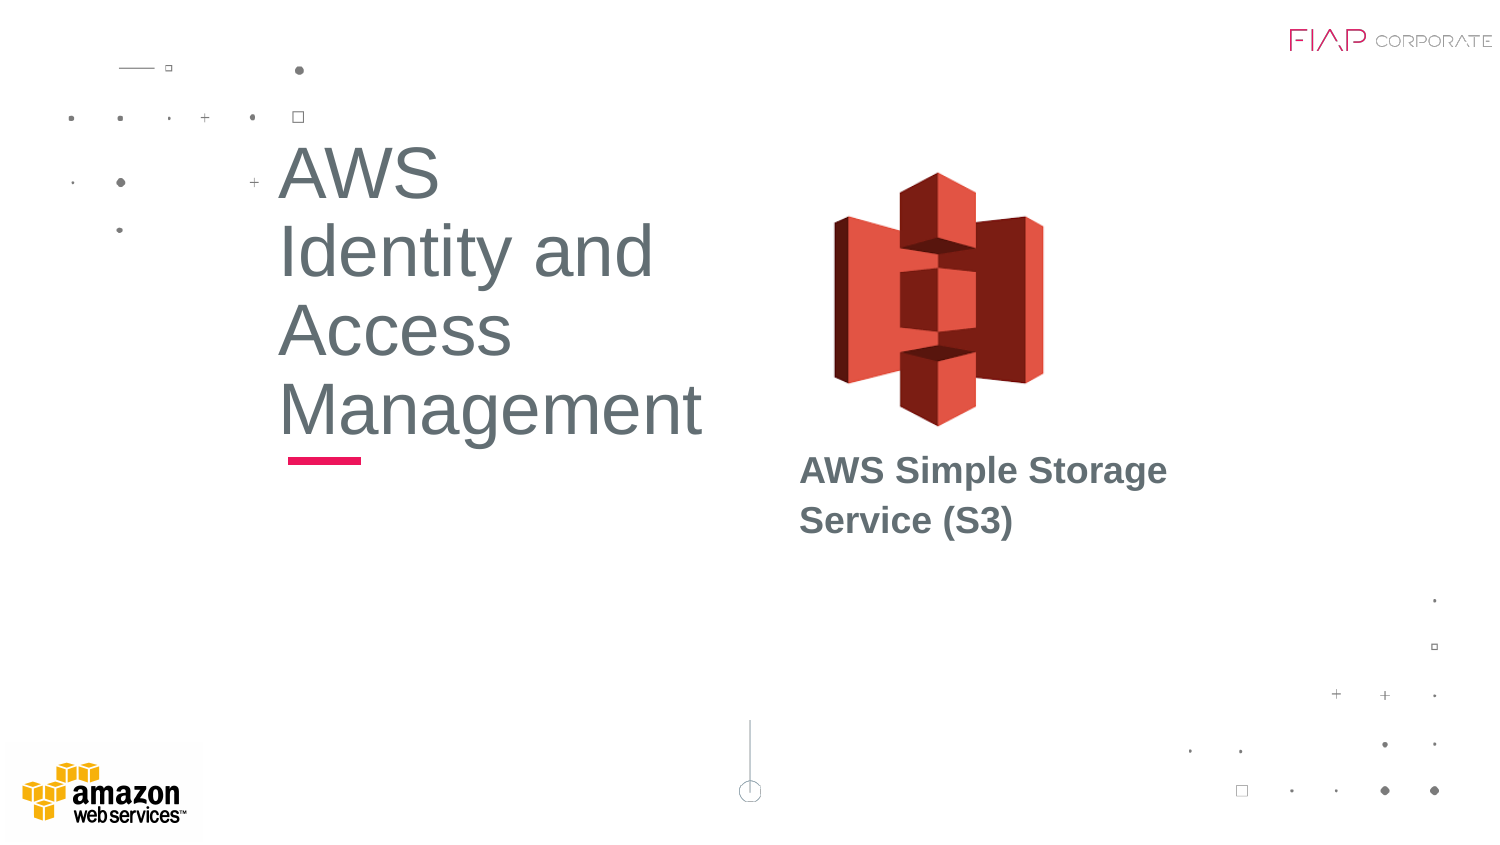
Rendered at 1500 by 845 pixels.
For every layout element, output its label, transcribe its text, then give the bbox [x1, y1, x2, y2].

picture [4, 16, 1500, 845]
text_box AWS Simple Storage Service (S3) [784, 434, 1319, 549]
text_box AWS Identity and Access Management [263, 127, 785, 458]
